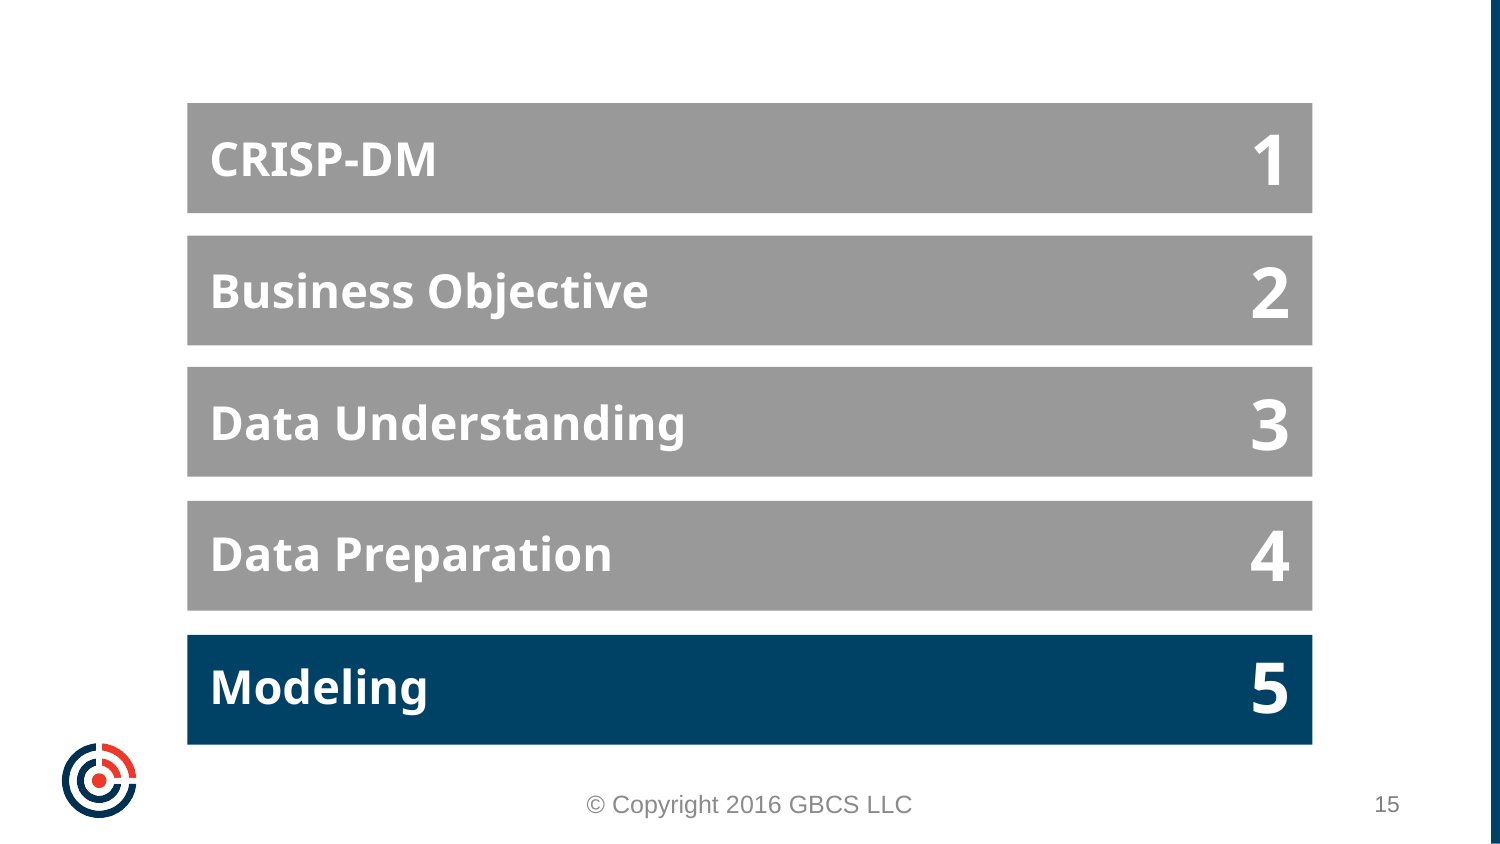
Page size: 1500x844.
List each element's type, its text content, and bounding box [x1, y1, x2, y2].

text_box 4 [1250, 511, 1291, 596]
text_box Business Objective [209, 238, 1247, 340]
text_box 2 [1250, 247, 1291, 333]
text_box [187, 634, 1313, 745]
text_box [187, 235, 1313, 346]
text_box Modeling [209, 634, 1247, 737]
text_box Data Understanding [209, 370, 1247, 472]
text_box 5 [1250, 643, 1291, 728]
text_box 3 [1250, 379, 1291, 464]
text_box CRISP-DM [209, 107, 1247, 209]
text_box 1 [1250, 115, 1291, 200]
text_box [187, 366, 1313, 477]
text_box [187, 103, 1313, 214]
text_box [187, 500, 1313, 611]
text_box Data Preparation [209, 502, 1247, 604]
picture [58, 743, 141, 819]
